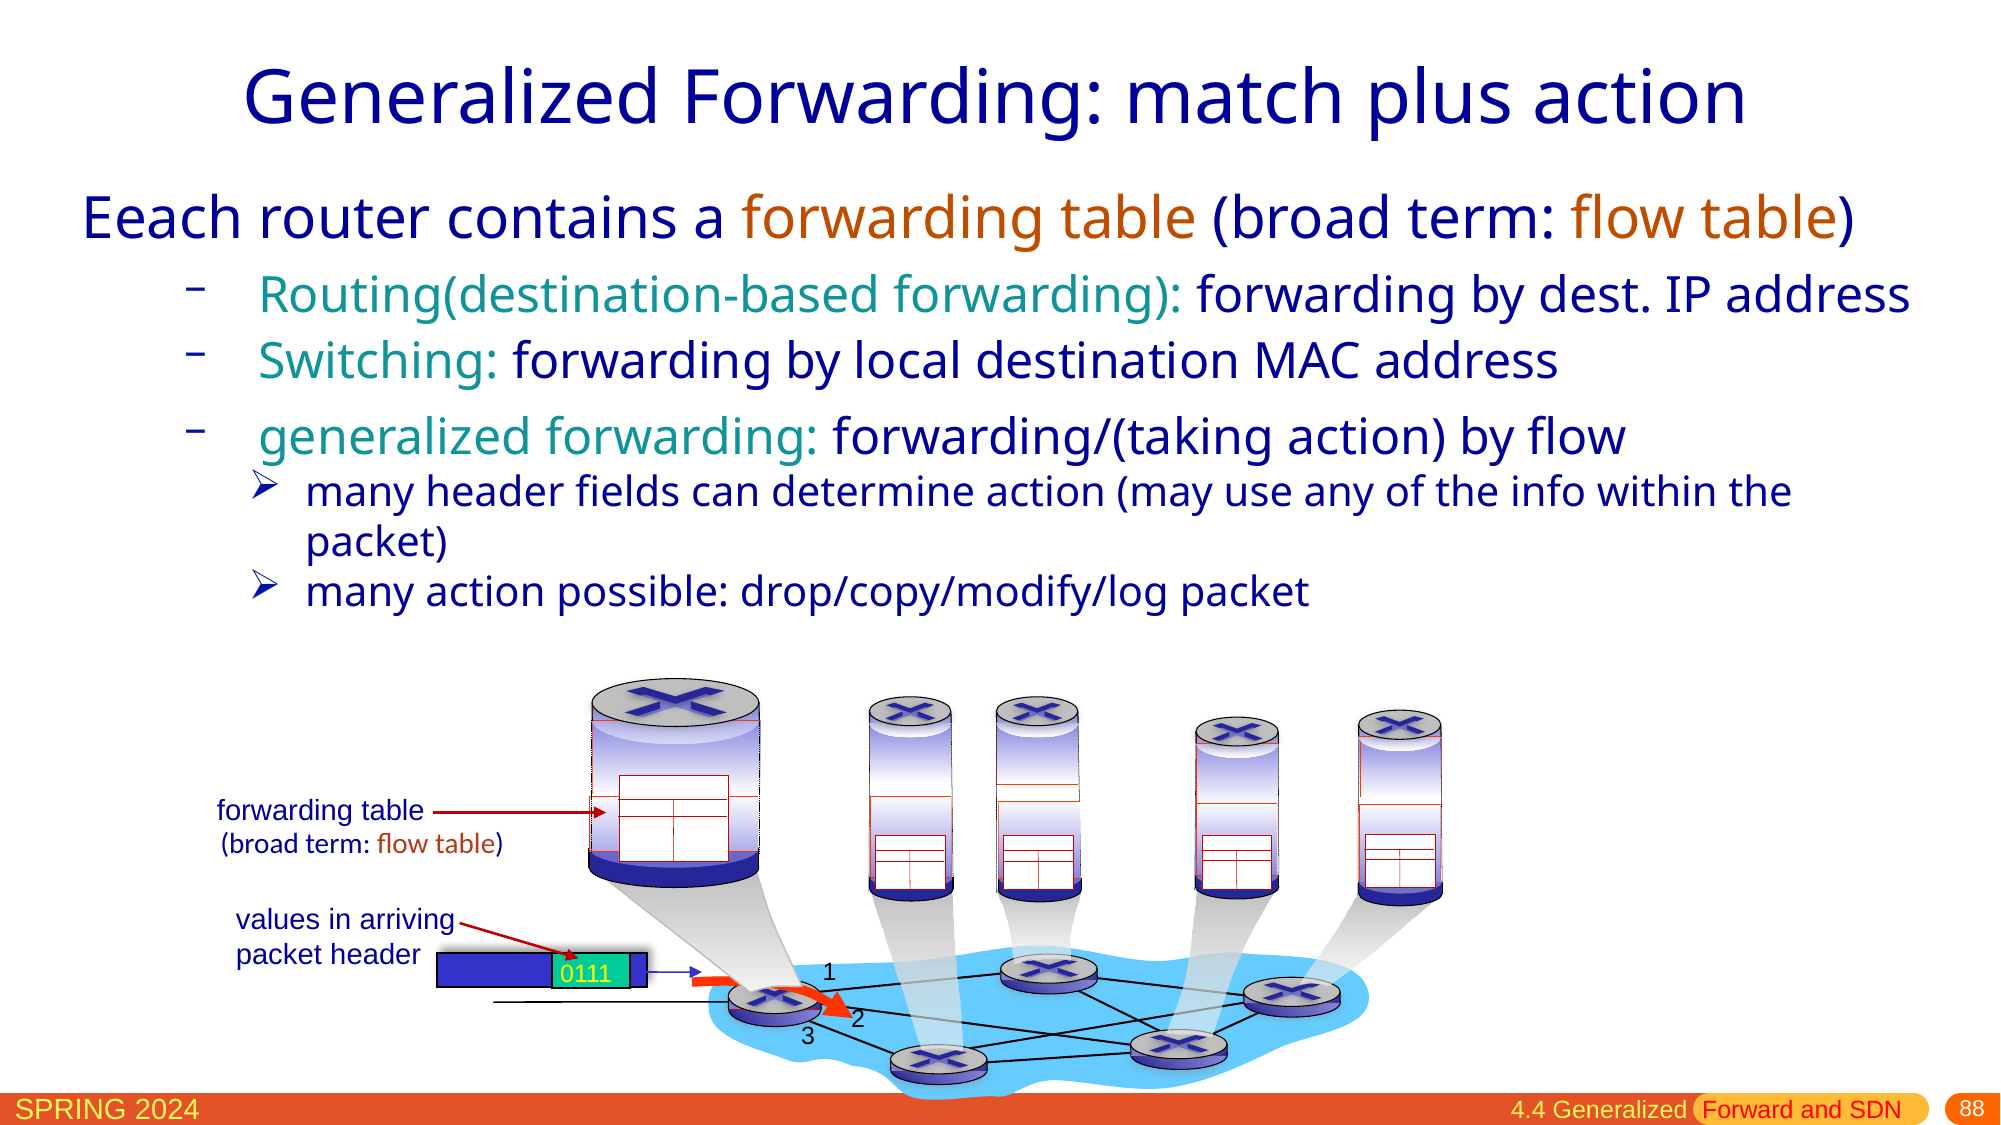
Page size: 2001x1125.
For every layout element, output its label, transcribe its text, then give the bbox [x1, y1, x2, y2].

text_box Routing(destination-based forwarding): forwarding by dest. IP address [66, 255, 1957, 330]
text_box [588, 678, 1443, 1052]
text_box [220, 893, 1370, 1100]
text_box Switching: forwarding by local destination MAC address [66, 320, 1914, 396]
text_box Eeach router contains a forwarding table (broad term: flow table) [66, 172, 1914, 255]
text_box generalized forwarding: forwarding/(taking action) by flow many header fields can determine action (may use any of the info within the packet) many action possible: drop/copy/modify/log packet [66, 397, 1957, 622]
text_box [201, 784, 607, 836]
text_box 4.4 Generalized Forward and SDN [1496, 1086, 1922, 1125]
text_box (broad term: flow table) [205, 844, 535, 867]
text_box Generalized Forwarding: match plus action [222, 41, 1770, 161]
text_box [617, 775, 1436, 890]
